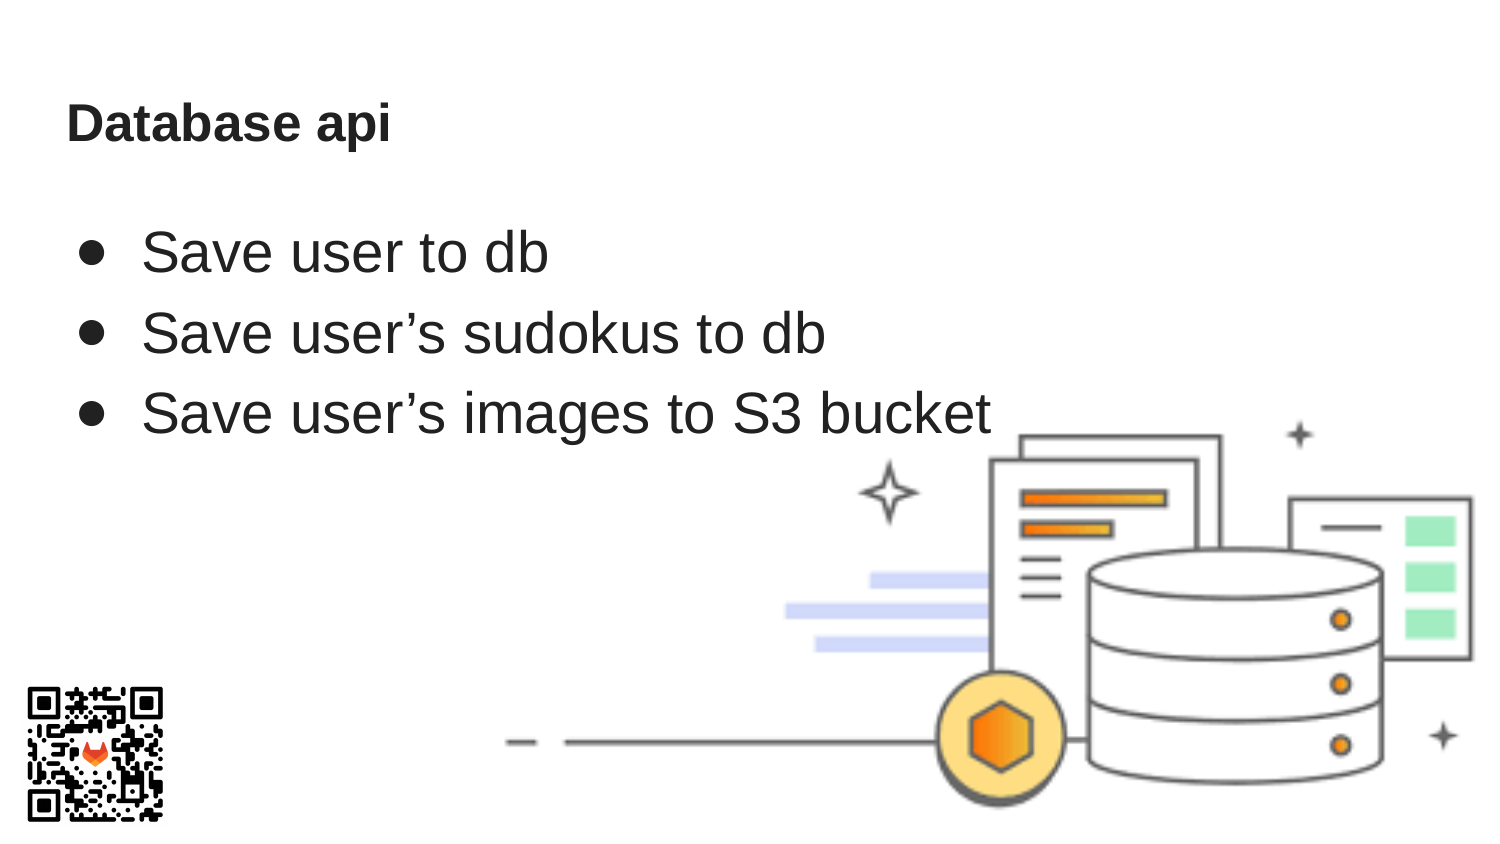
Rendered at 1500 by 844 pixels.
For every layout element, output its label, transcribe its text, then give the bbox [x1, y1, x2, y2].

list Save user to db Save user’s sudokus to db Save user’s images to S3 bucket [51, 189, 1449, 750]
picture [478, 393, 1500, 844]
picture [21, 680, 168, 827]
title Database api [51, 72, 1449, 167]
